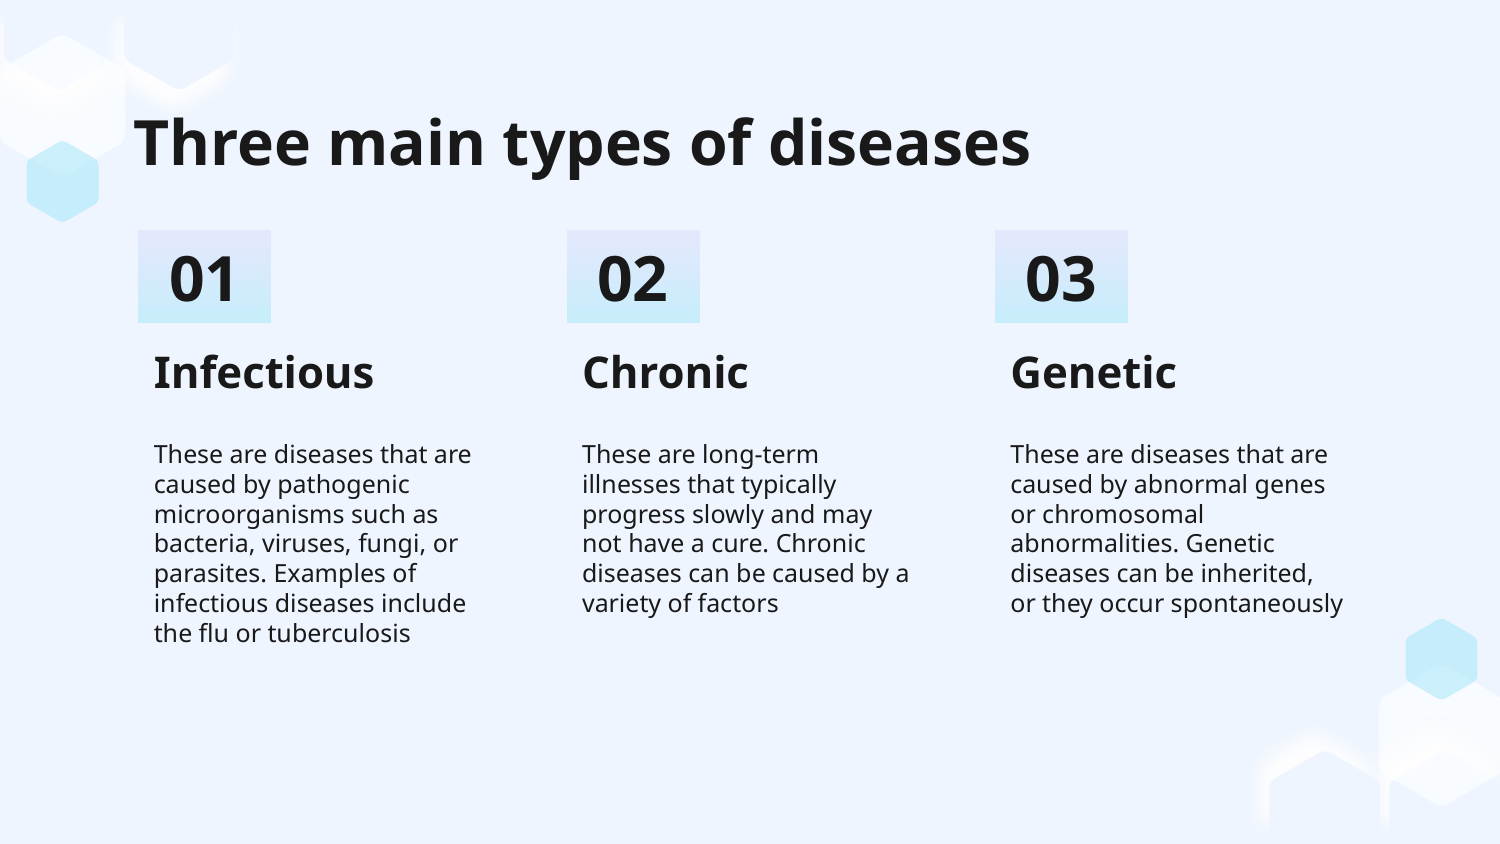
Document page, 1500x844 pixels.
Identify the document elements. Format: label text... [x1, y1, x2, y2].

subtitle Genetic [995, 321, 1362, 413]
subtitle These are diseases that are caused by pathogenic microorganisms such as bacteria, viruses, fungi, or parasites. Examples of infectious diseases include the flu or tuberculosis [138, 423, 505, 670]
subtitle These are diseases that are caused by abnormal genes or chromosomal abnormalities. Genetic diseases can be inherited, or they occur spontaneously [995, 423, 1362, 670]
title Three main types of diseases [118, 87, 1382, 182]
subtitle Infectious [138, 321, 505, 413]
title 01 [138, 230, 271, 323]
title 02 [567, 230, 700, 323]
subtitle These are long-term illnesses that typically progress slowly and may not have a cure. Chronic diseases can be caused by a variety of factors [567, 423, 933, 670]
title 03 [995, 230, 1128, 323]
subtitle Chronic [567, 321, 933, 413]
